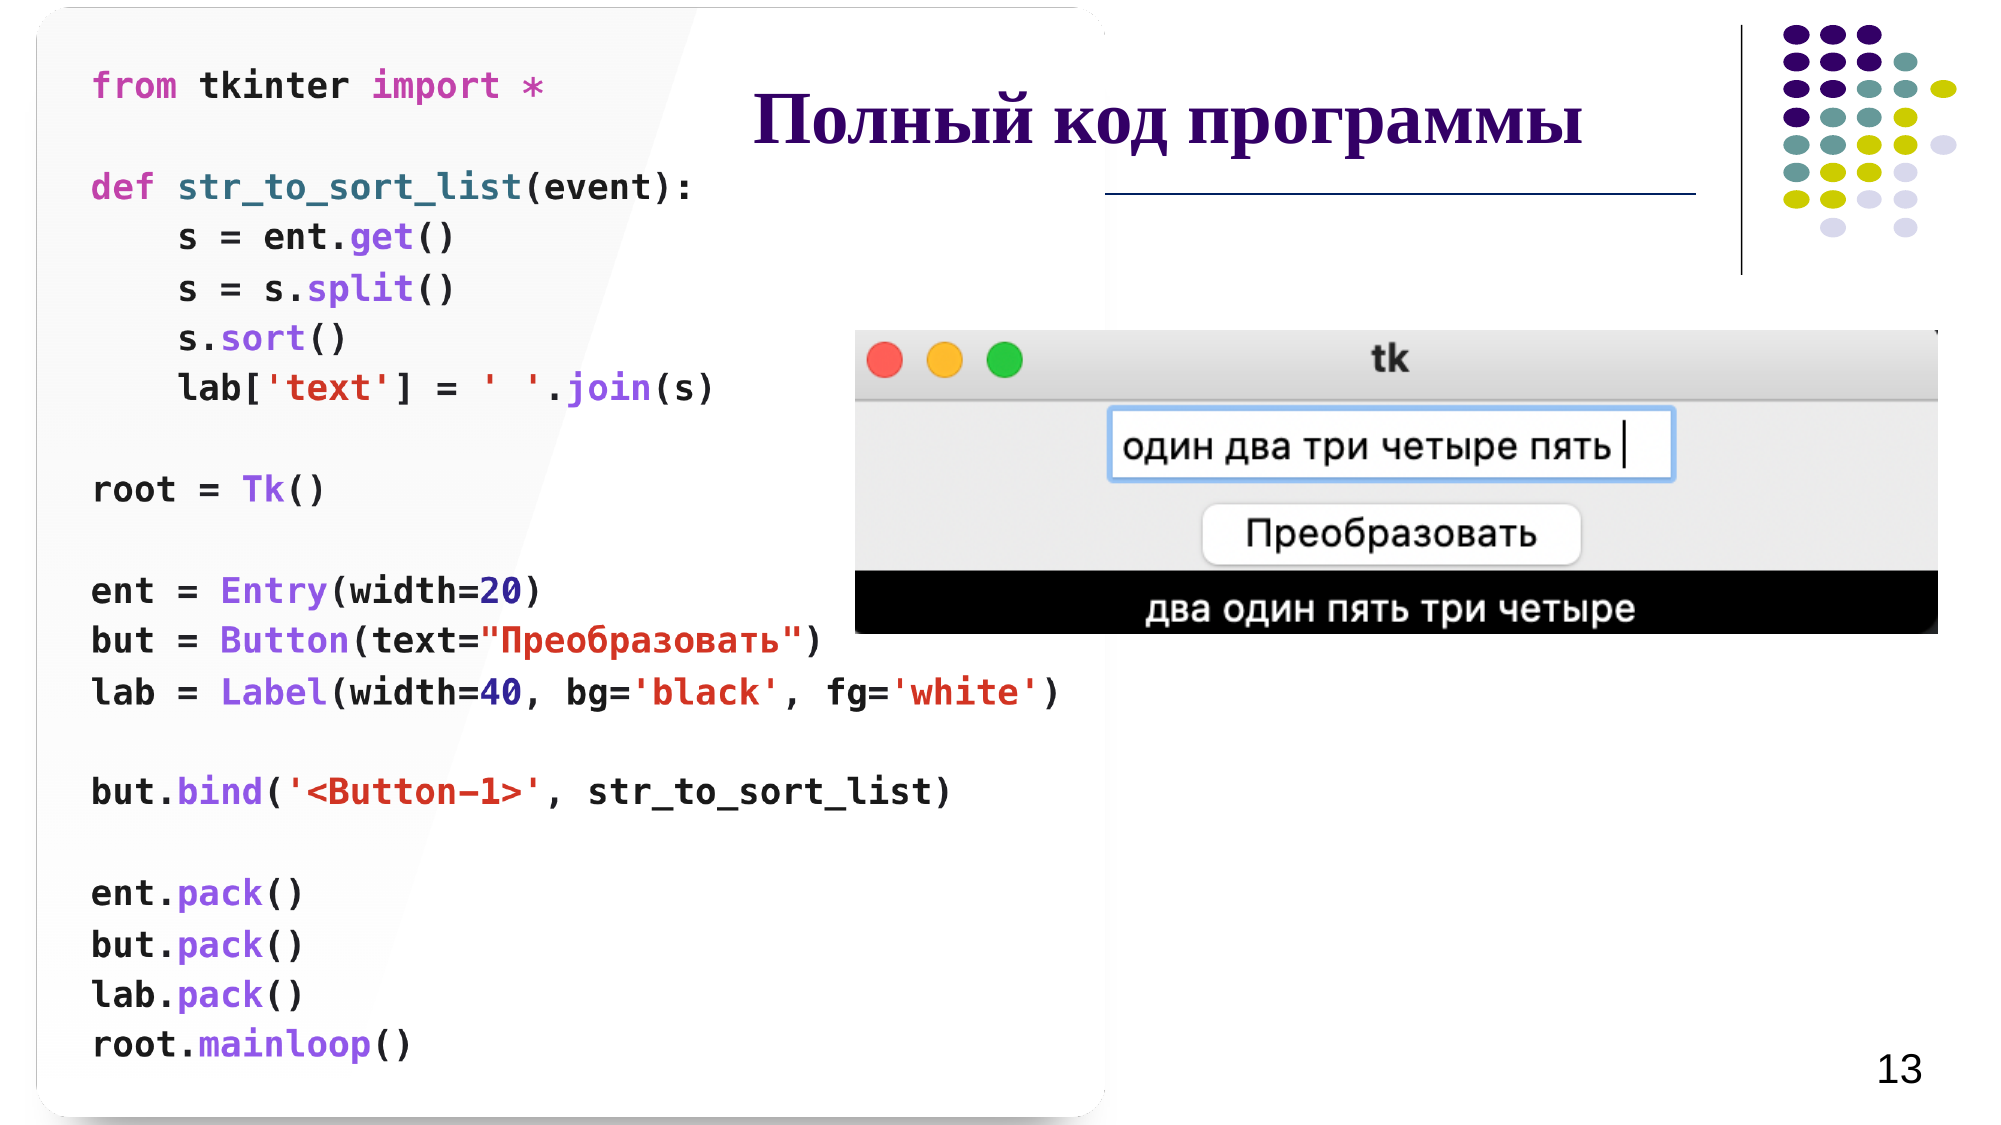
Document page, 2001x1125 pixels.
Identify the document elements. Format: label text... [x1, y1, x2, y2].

picture [0, 0, 1939, 1125]
slide_number 13 [1764, 1034, 1938, 1094]
title Полный код программы [1144, 35, 1723, 166]
